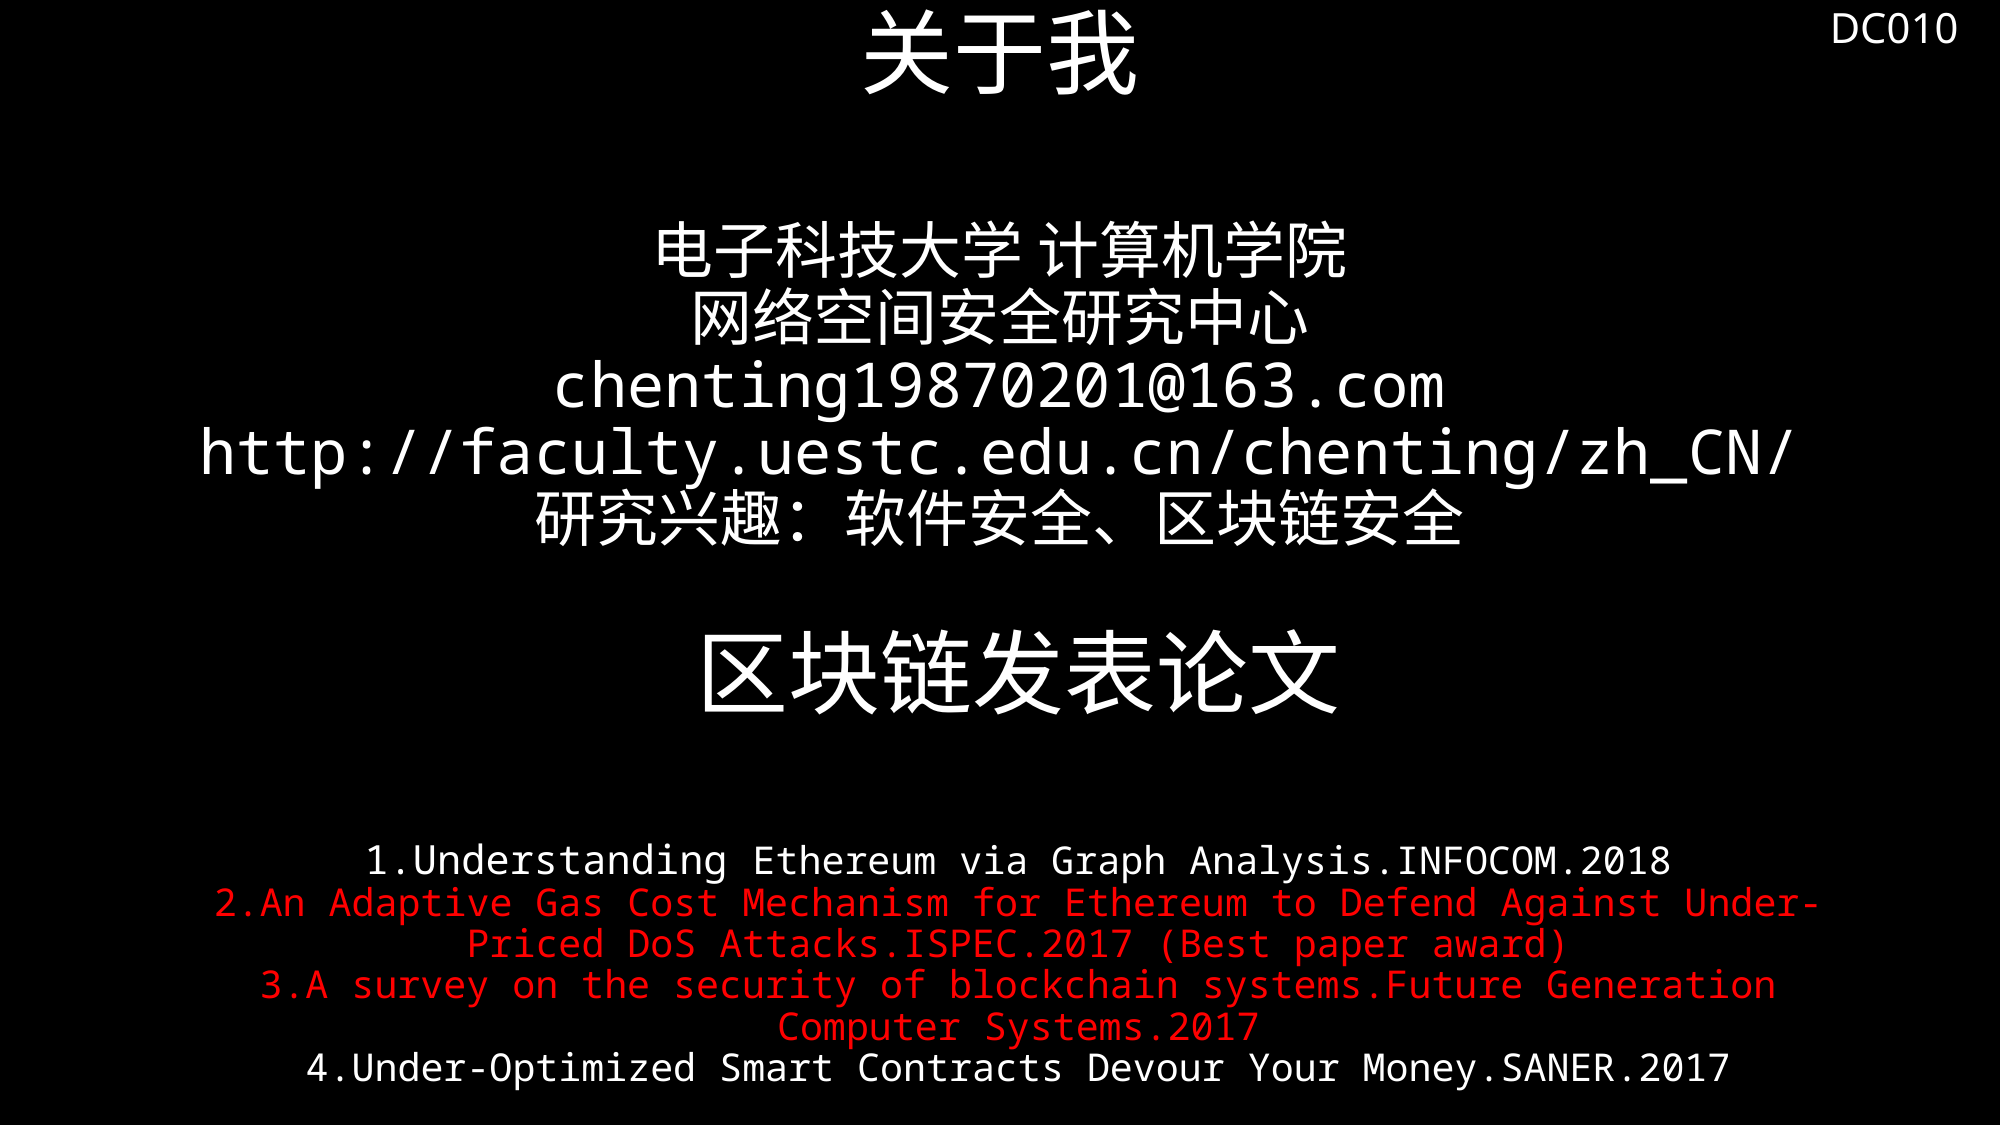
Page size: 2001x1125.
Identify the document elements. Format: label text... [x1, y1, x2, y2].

subtitle DC010 [1829, 0, 2000, 74]
title 关于我 电子科技大学 计算机学院 网络空间安全研究中心 chenting19870201@163.com http://faculty.uestc.edu.cn/chenting/zh_CN/ 研究兴趣：软件安全、区块链安全 [171, 0, 1829, 563]
text_box 区块链发表论文 1.Understanding Ethereum via Graph Analysis.INFOCOM.2018 2.An Adaptive Gas Cost Mechanism for Ethereum to Defend Against Under-Priced DoS Attacks.ISPEC.2017 (Best paper award) 3.A survey on the security of blockchain systems.Future Generation Computer Systems.2017 4.Under-Optimized Smart Contracts Devour Your Money.SANER.2017 [189, 618, 1848, 1098]
